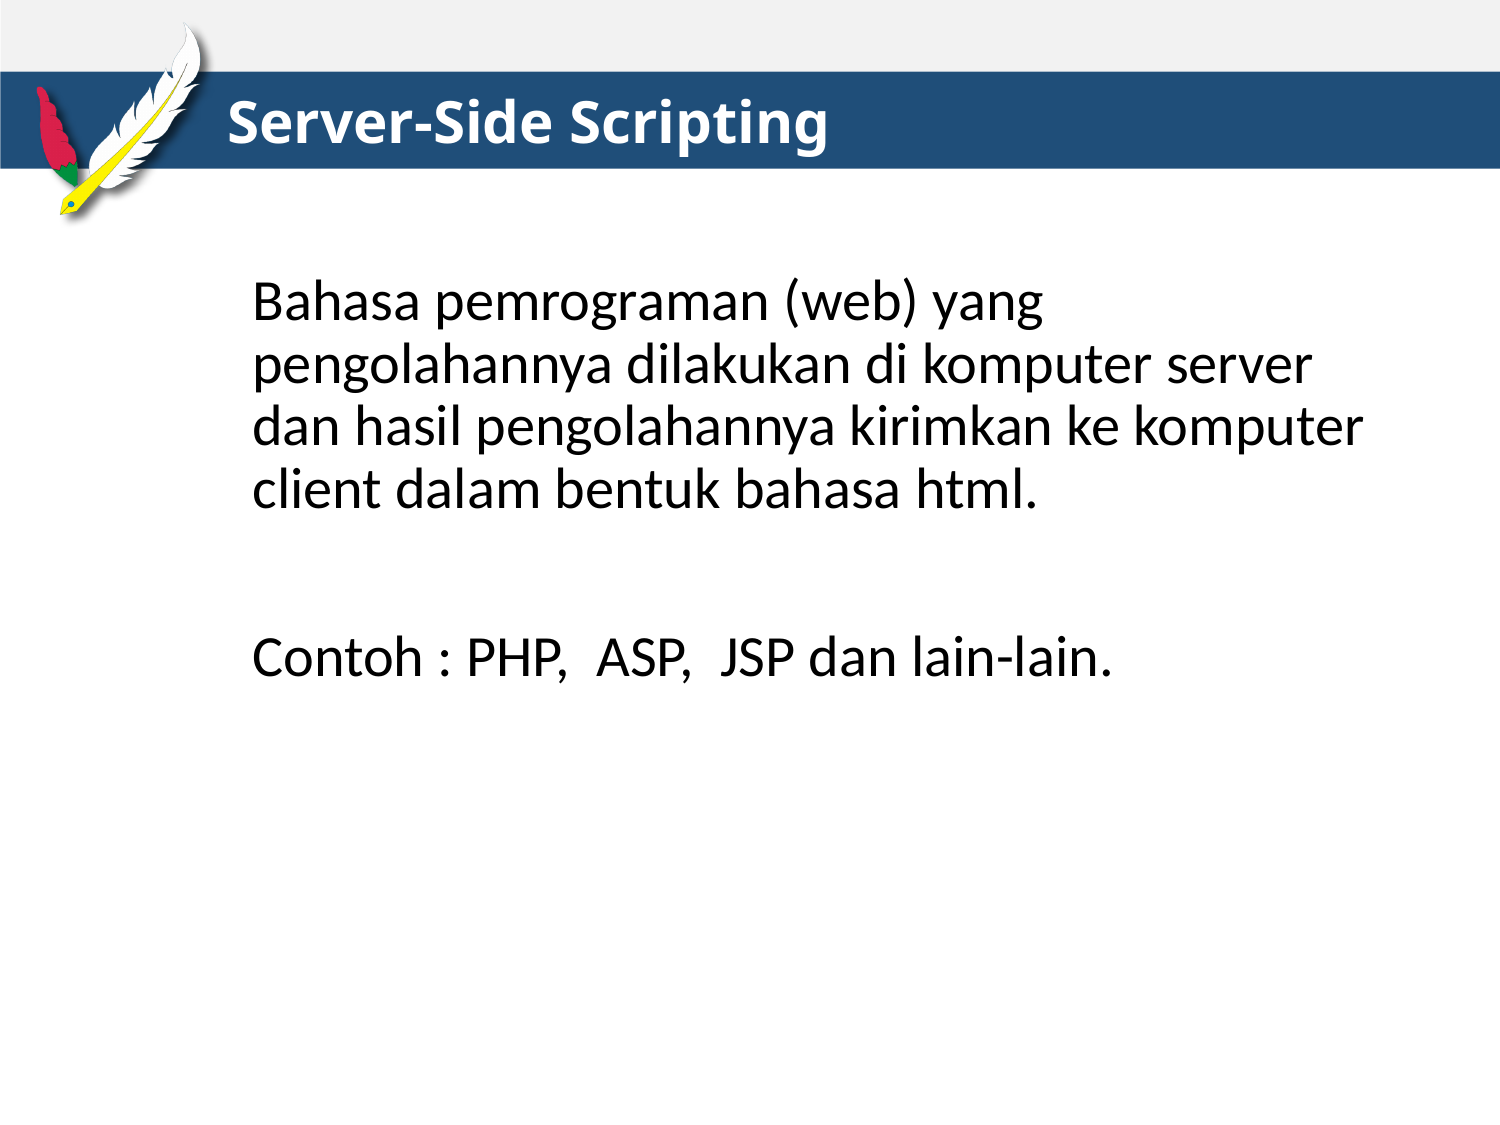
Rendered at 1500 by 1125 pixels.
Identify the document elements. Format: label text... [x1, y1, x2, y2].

picture [1, 1, 242, 242]
title Server-Side Scripting [212, 85, 1397, 156]
list Bahasa pemrograman (web) yang pengolahannya dilakukan di komputer server dan hasil pengolahannya kirimkan ke komputer client dalam bentuk bahasa html. Contoh : PHP, ASP, JSP dan lain-lain. [237, 262, 1425, 1005]
